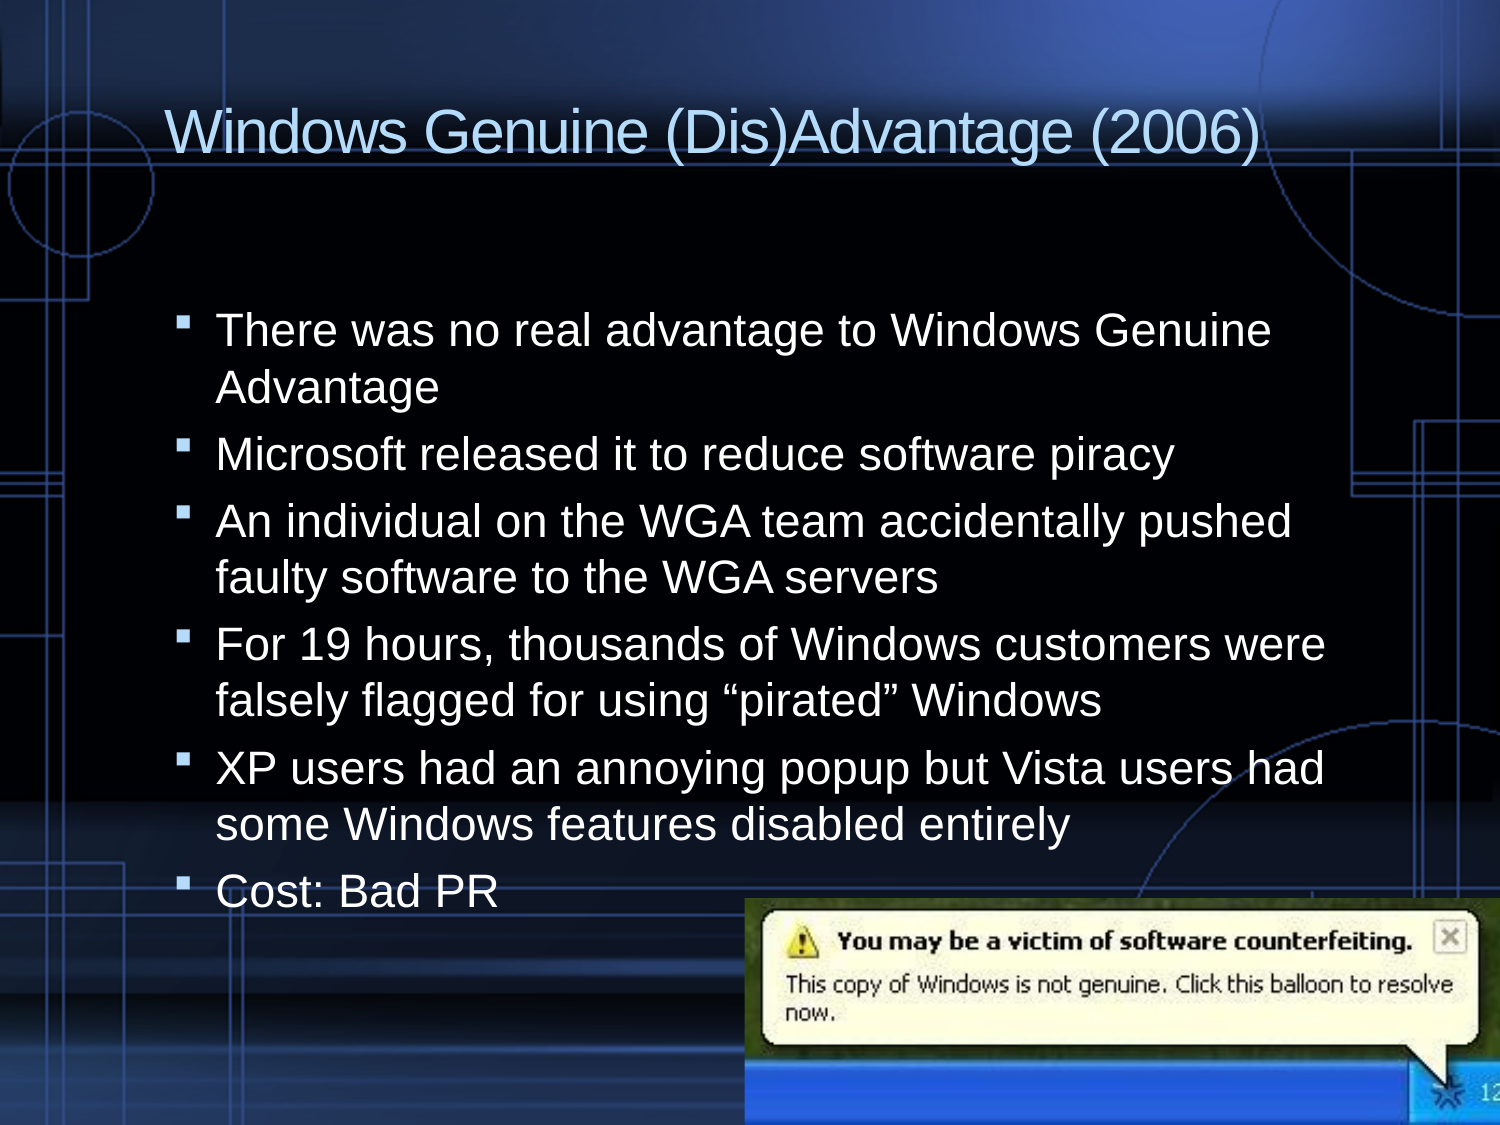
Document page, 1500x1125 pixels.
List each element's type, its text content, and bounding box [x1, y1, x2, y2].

picture [0, 0, 1500, 1125]
list There was no real advantage to Windows Genuine Advantage Microsoft released it to reduce software piracy An individual on the WGA team accidentally pushed faulty software to the WGA servers For 19 hours, thousands of Windows customers were falsely flagged for using “pirated” Windows XP users had an annoying popup but Vista users had some Windows features disabled entirely Cost: Bad PR [150, 292, 1425, 1043]
title Windows Genuine (Dis)Advantage (2006) [150, 83, 1425, 234]
